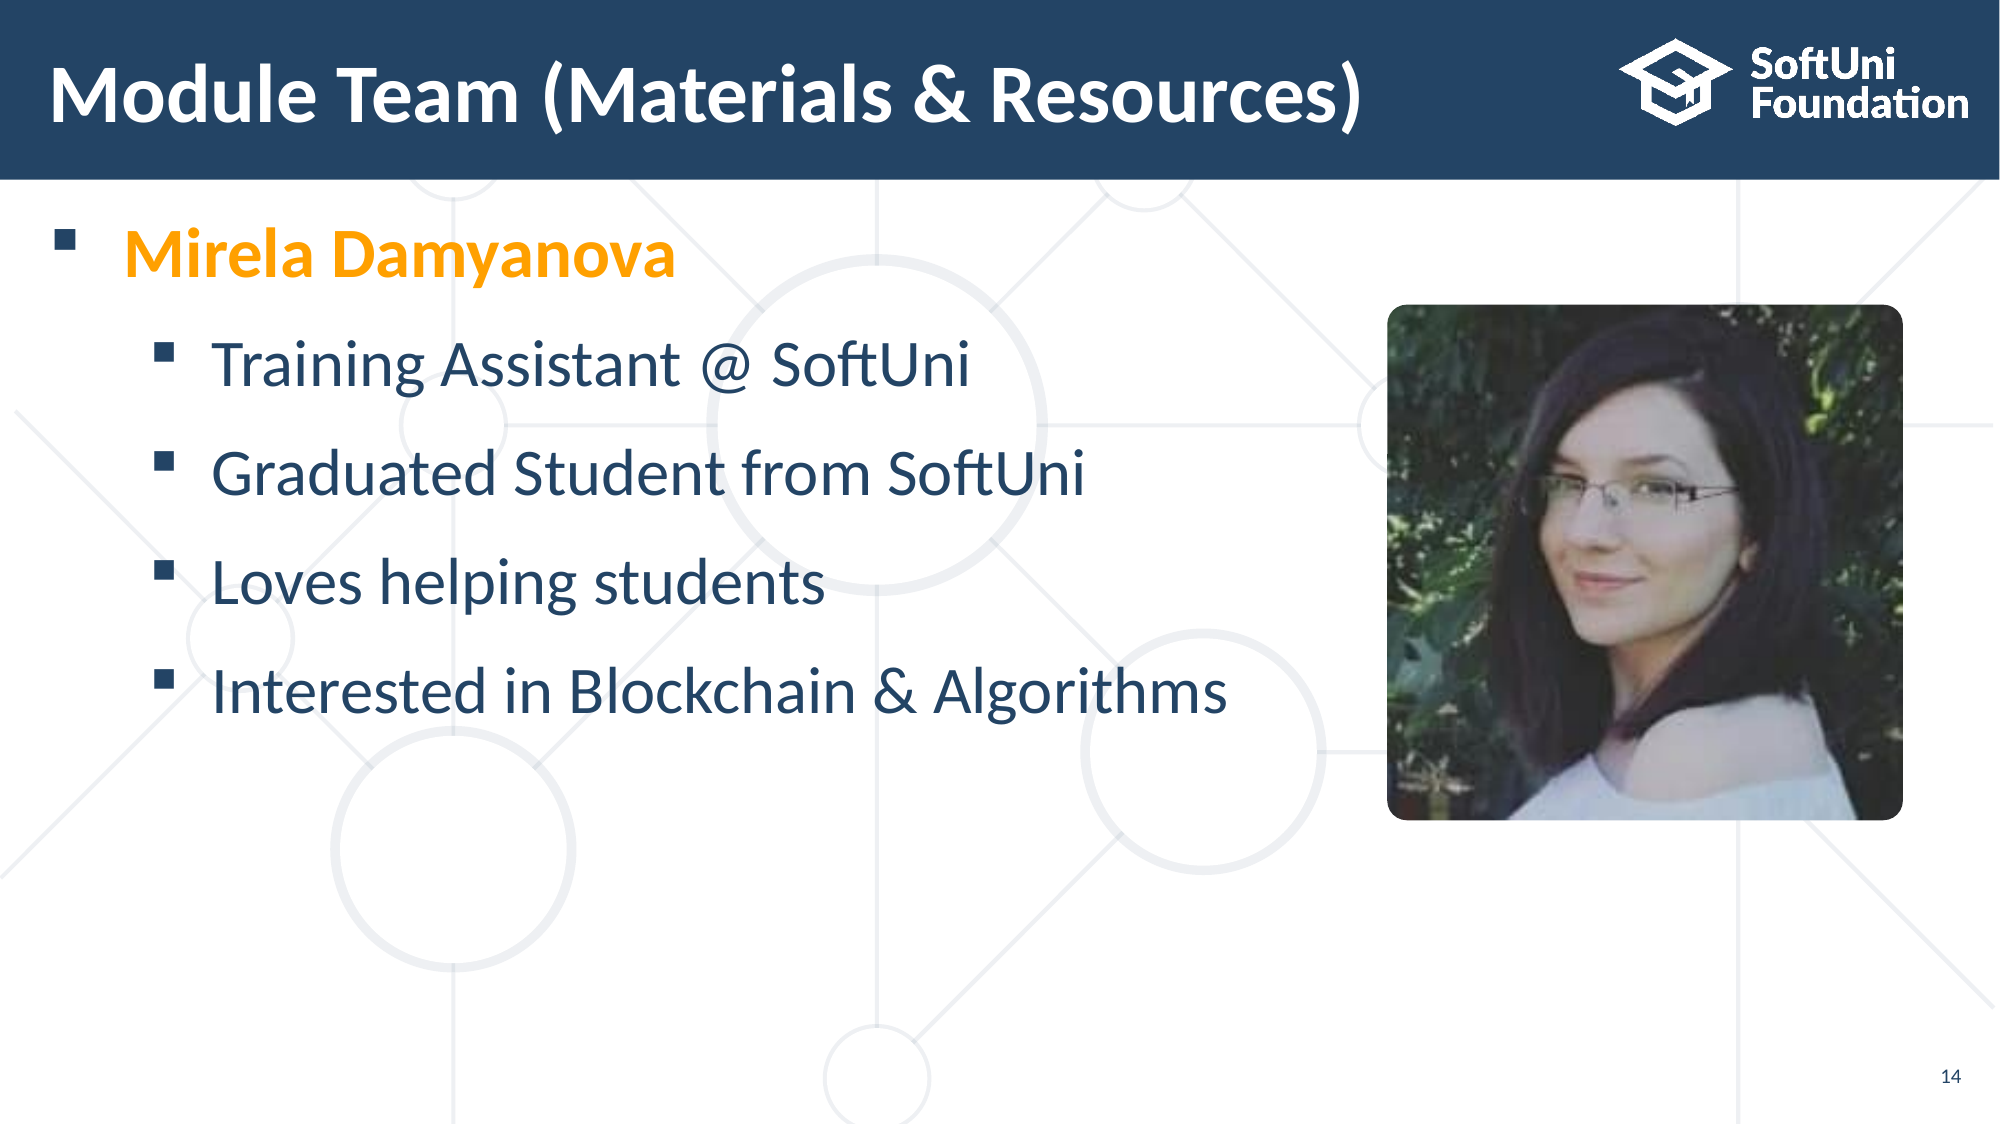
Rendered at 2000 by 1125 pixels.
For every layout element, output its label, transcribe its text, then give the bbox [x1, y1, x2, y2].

list Mirela Damyanova Training Assistant @ SoftUni Graduated Student from SoftUni Loves helping students Interested in Blockchain & Algorithms [31, 196, 1970, 1050]
picture [1618, 38, 1968, 126]
title Module Team (Materials & Resources) [31, 16, 1591, 162]
slide_number 14 [1896, 1049, 1968, 1101]
picture [1386, 304, 1904, 821]
